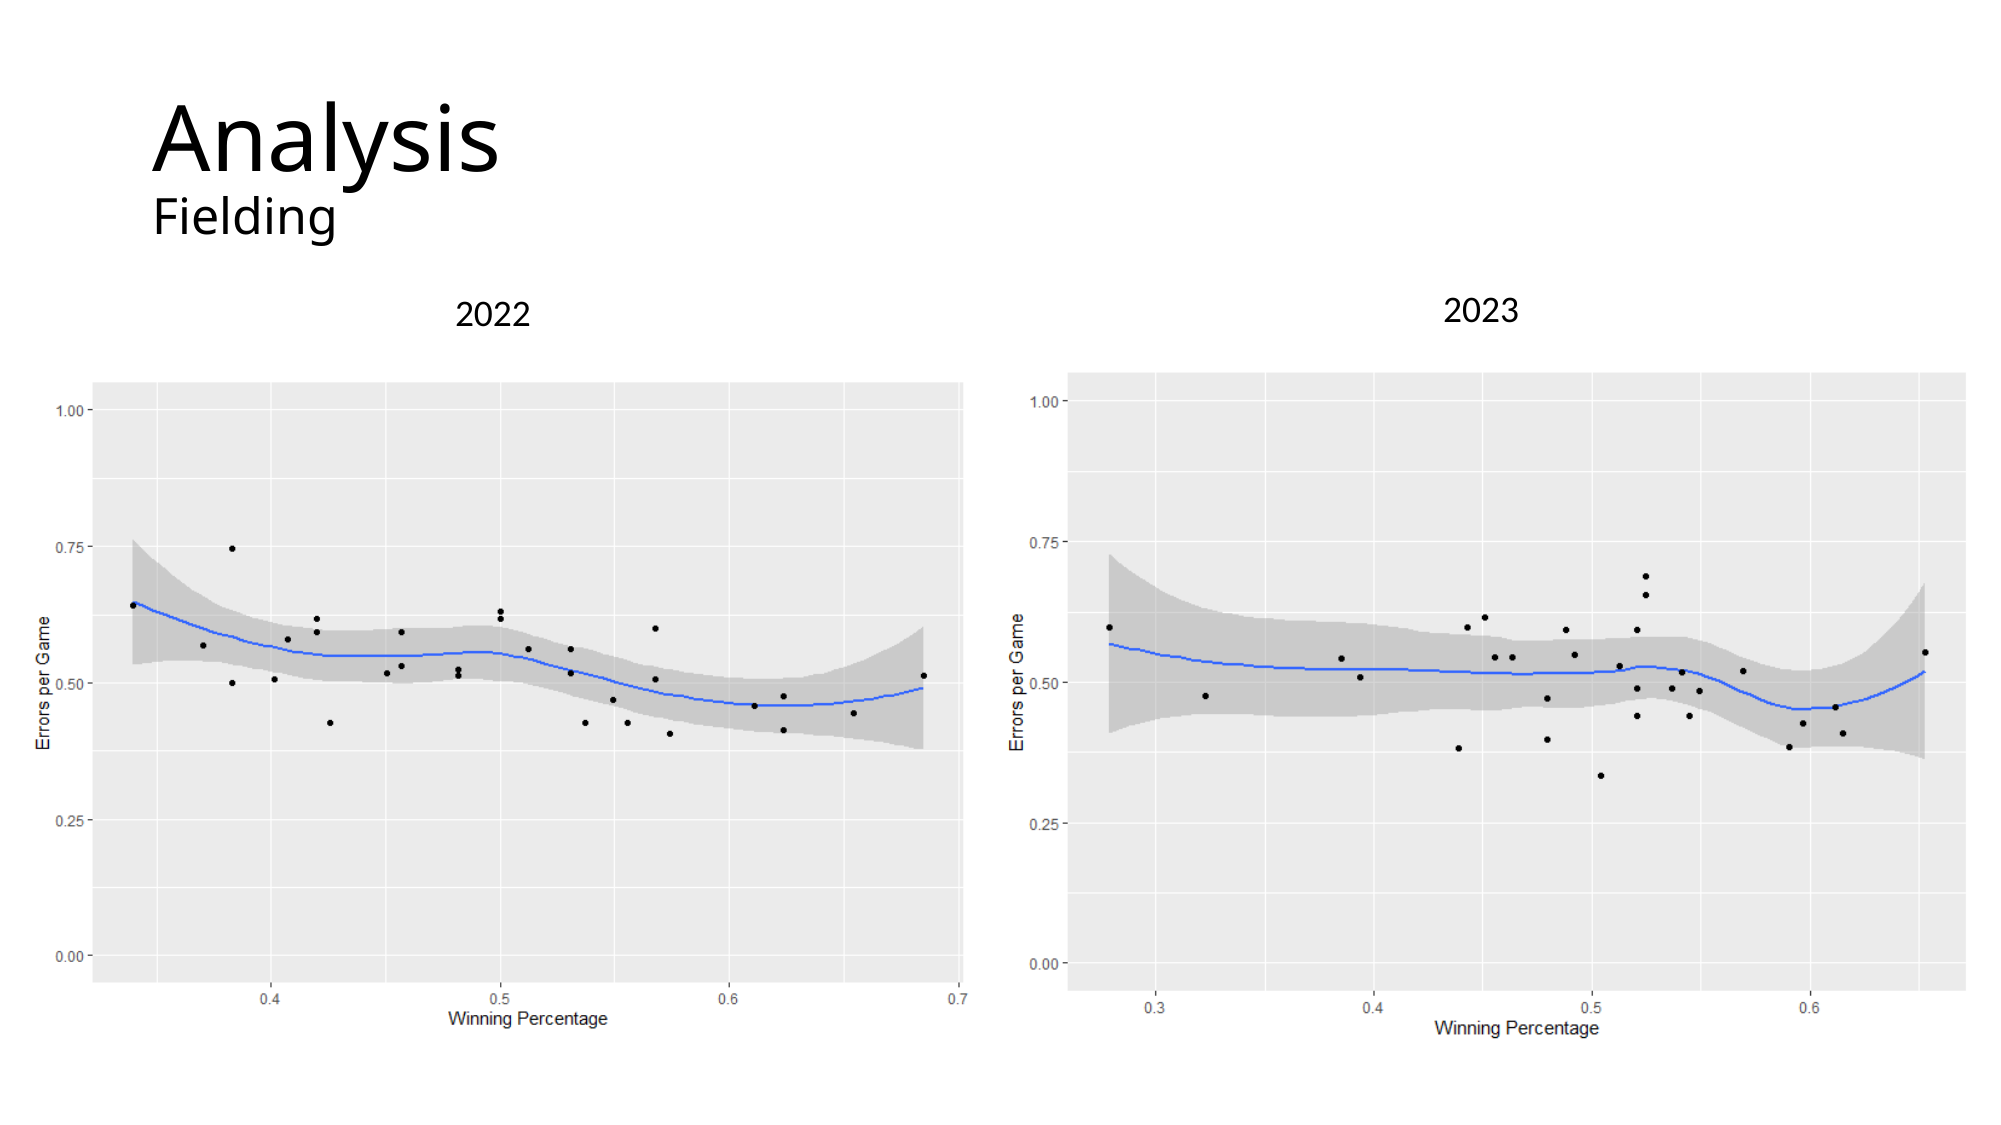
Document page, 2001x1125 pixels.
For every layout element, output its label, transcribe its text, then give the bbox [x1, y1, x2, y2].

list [998, 364, 1976, 1047]
text_box 2023 [1428, 277, 1546, 337]
picture [25, 374, 973, 1037]
text_box 2022 [440, 281, 558, 342]
title Analysis Fielding [137, 59, 1863, 278]
